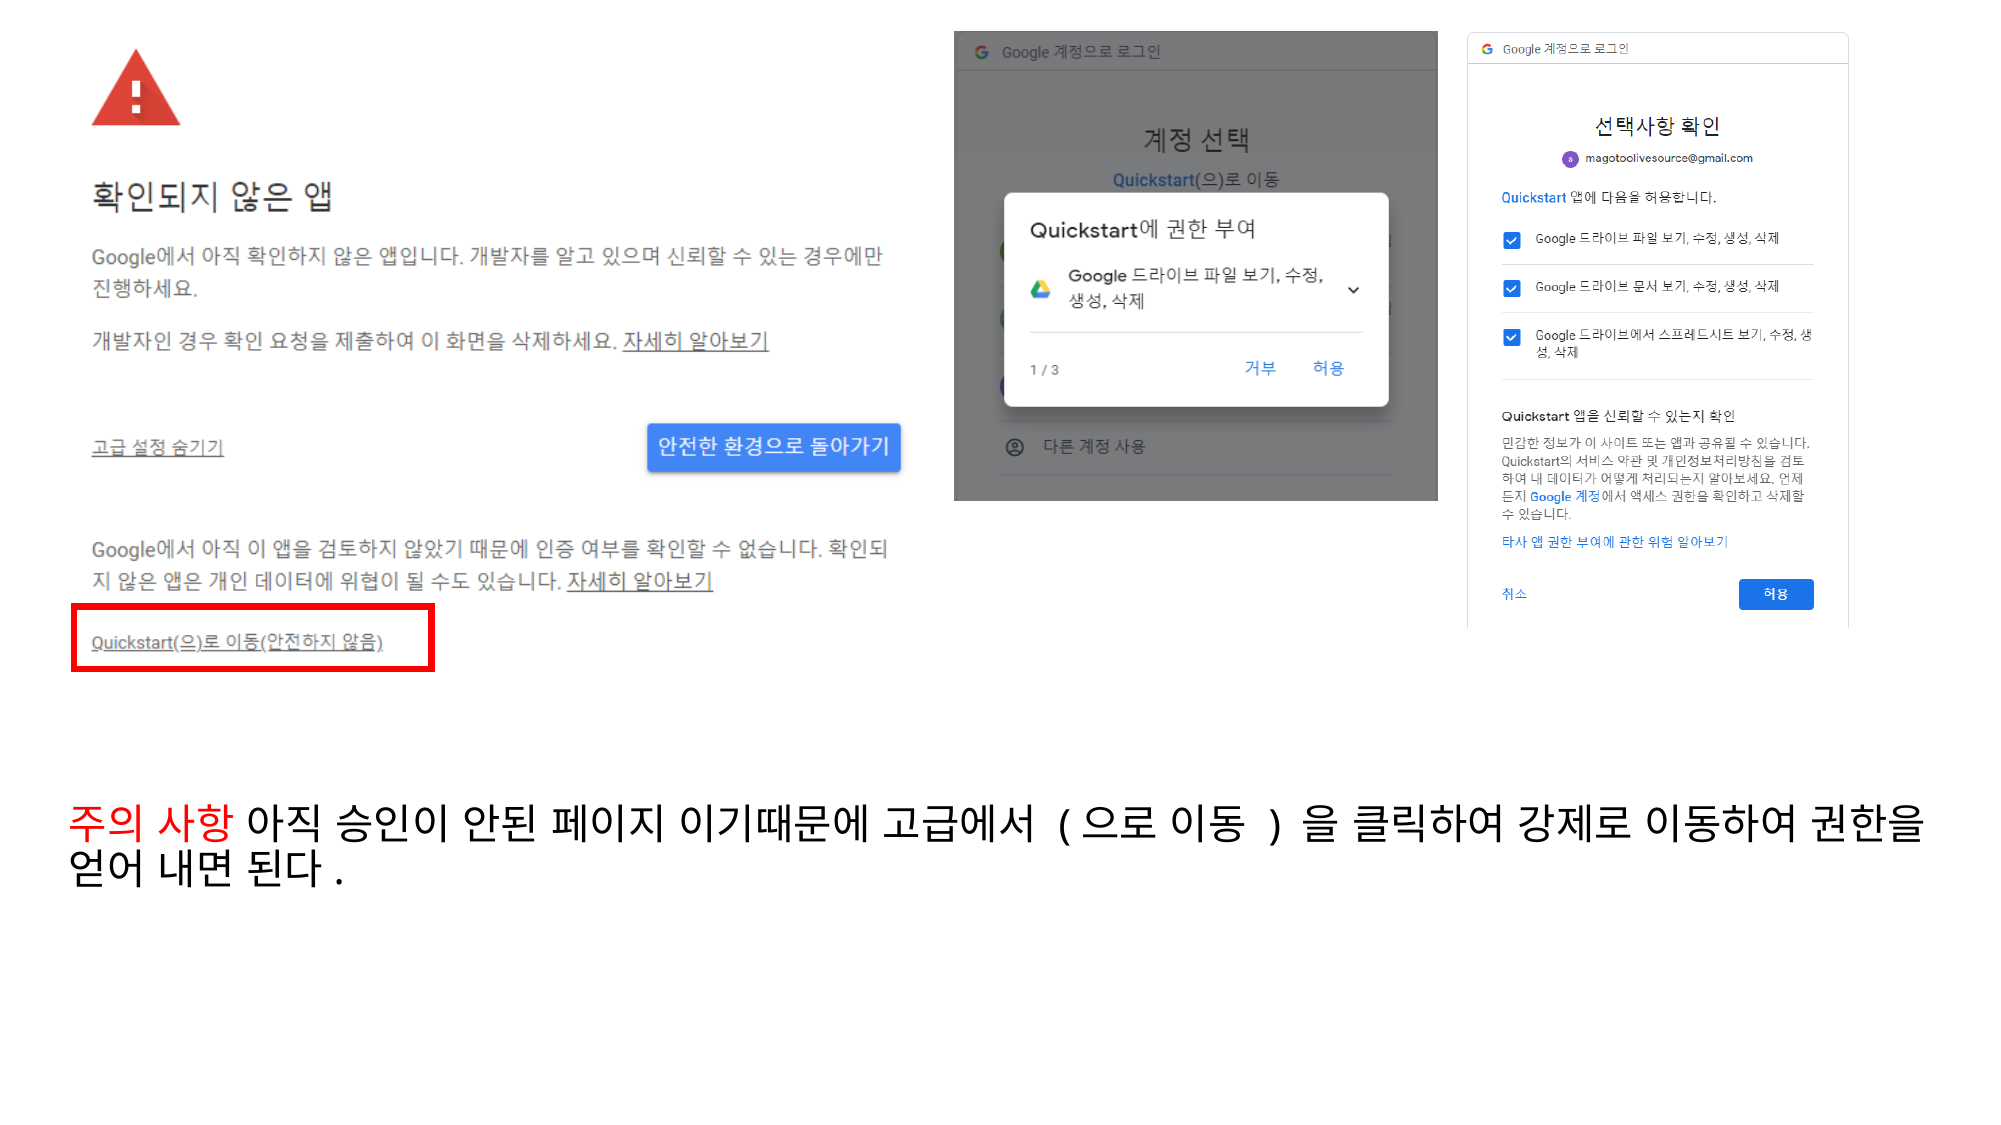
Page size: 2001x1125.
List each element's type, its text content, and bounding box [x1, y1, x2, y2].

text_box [53, 31, 955, 692]
list 주의 사항 아직 승인이 안된 페이지 이기때문에 고급에서 (으로 이동 ) 을 클릭하여 강제로 이동하여 권한을 얻어 내면 된다. [54, 795, 1946, 1094]
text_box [954, 31, 1438, 501]
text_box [1465, 31, 1855, 628]
